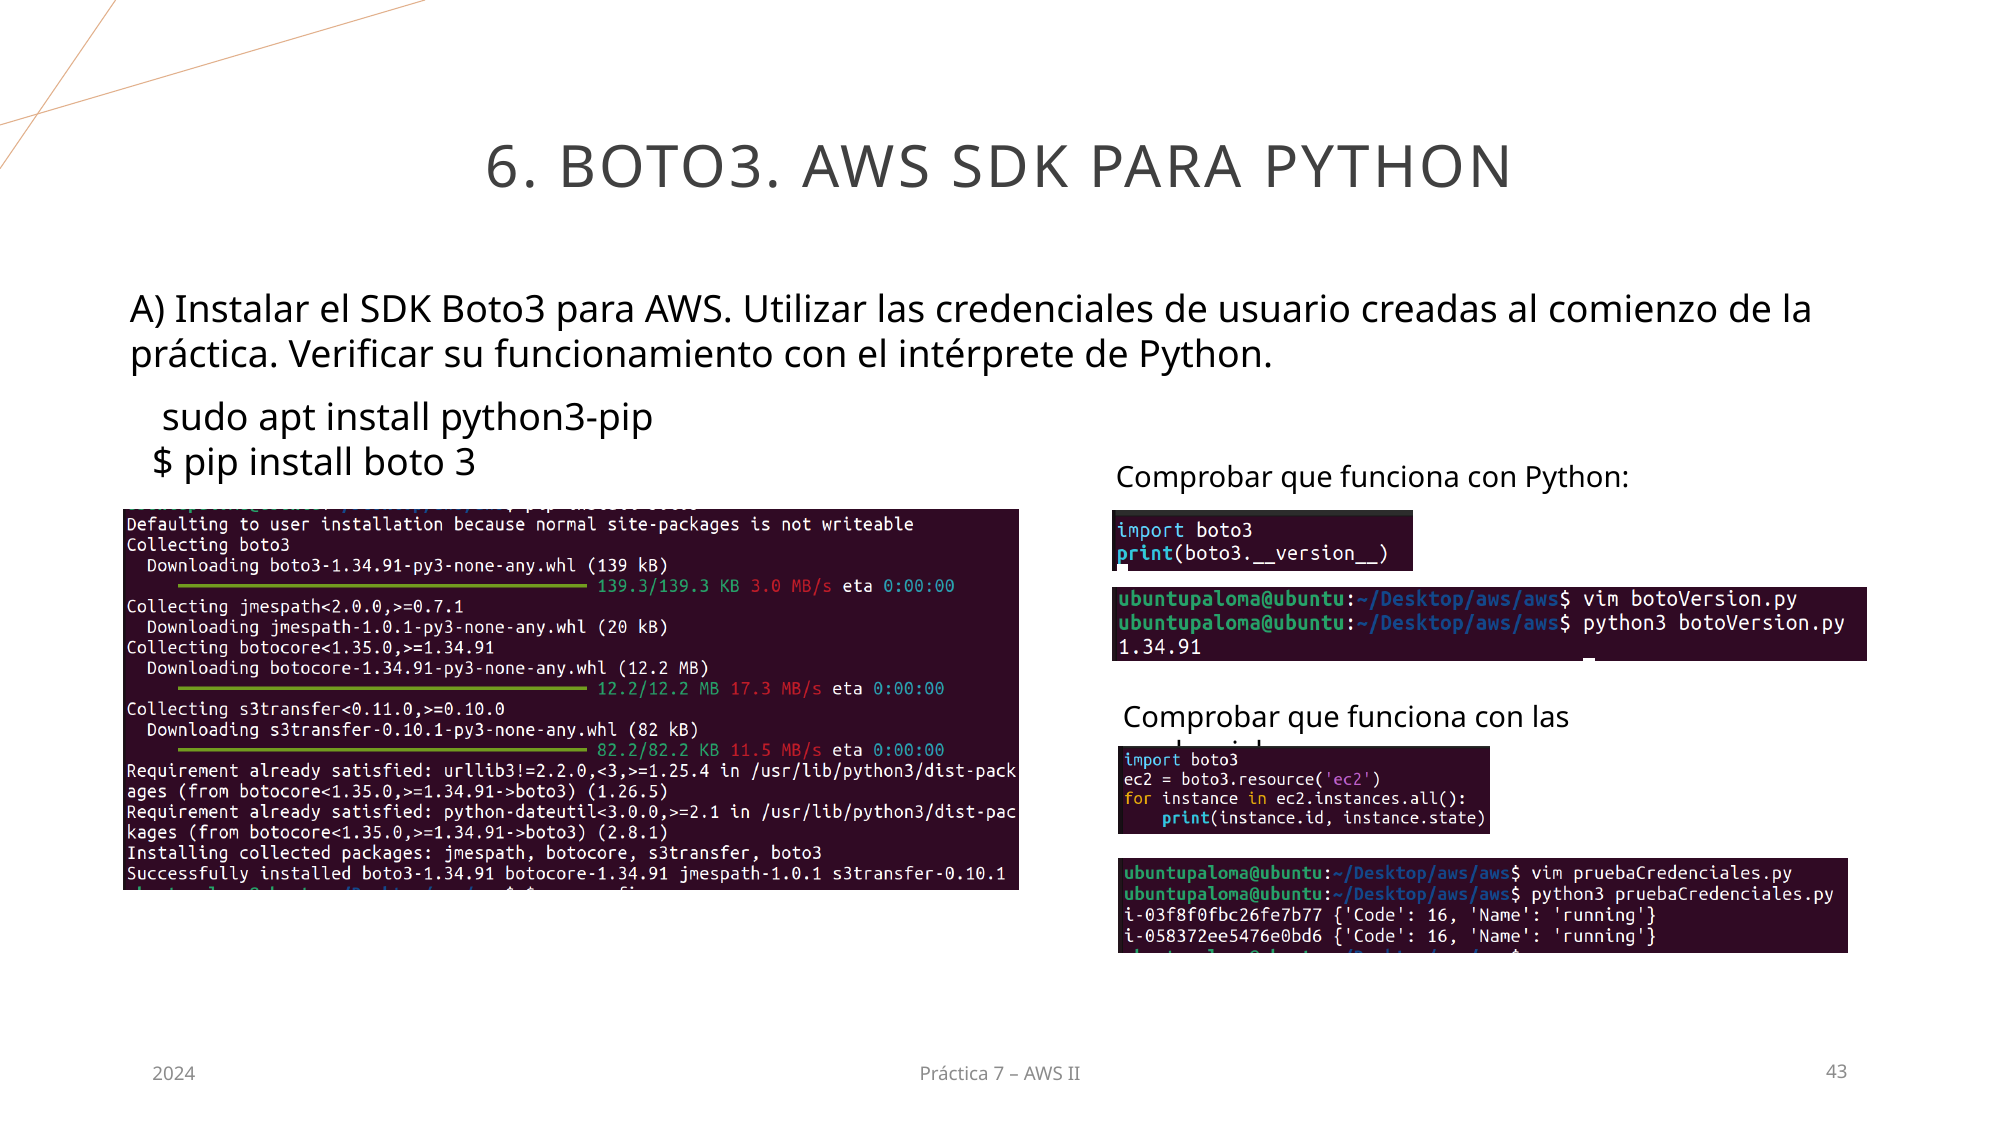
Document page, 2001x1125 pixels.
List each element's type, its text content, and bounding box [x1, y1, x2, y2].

title 6. Boto3. AWS SDK para Python [137, 59, 1863, 278]
footer Práctica 7 – AWS II [662, 1042, 1338, 1103]
text_box Comprobar que funciona con las credenciales: [1108, 690, 1764, 776]
slide_number 43 [1412, 1042, 1863, 1103]
picture [1112, 510, 1413, 571]
text_box A) Instalar el SDK Boto3 para AWS. Utilizar las credenciales de usuario creadas al comienzo de la práctica. Verificar su funcionamiento con el intérprete de Python. [115, 277, 1967, 382]
slide_number 2024 [137, 1042, 588, 1103]
picture [1118, 746, 1490, 834]
picture [1118, 858, 1848, 953]
text_box sudo apt install python3-pip $ pip install boto 3 [137, 385, 1138, 535]
text_box Comprobar que funciona con Python: [1101, 451, 1757, 501]
picture [123, 509, 1019, 890]
picture [1112, 586, 1867, 661]
